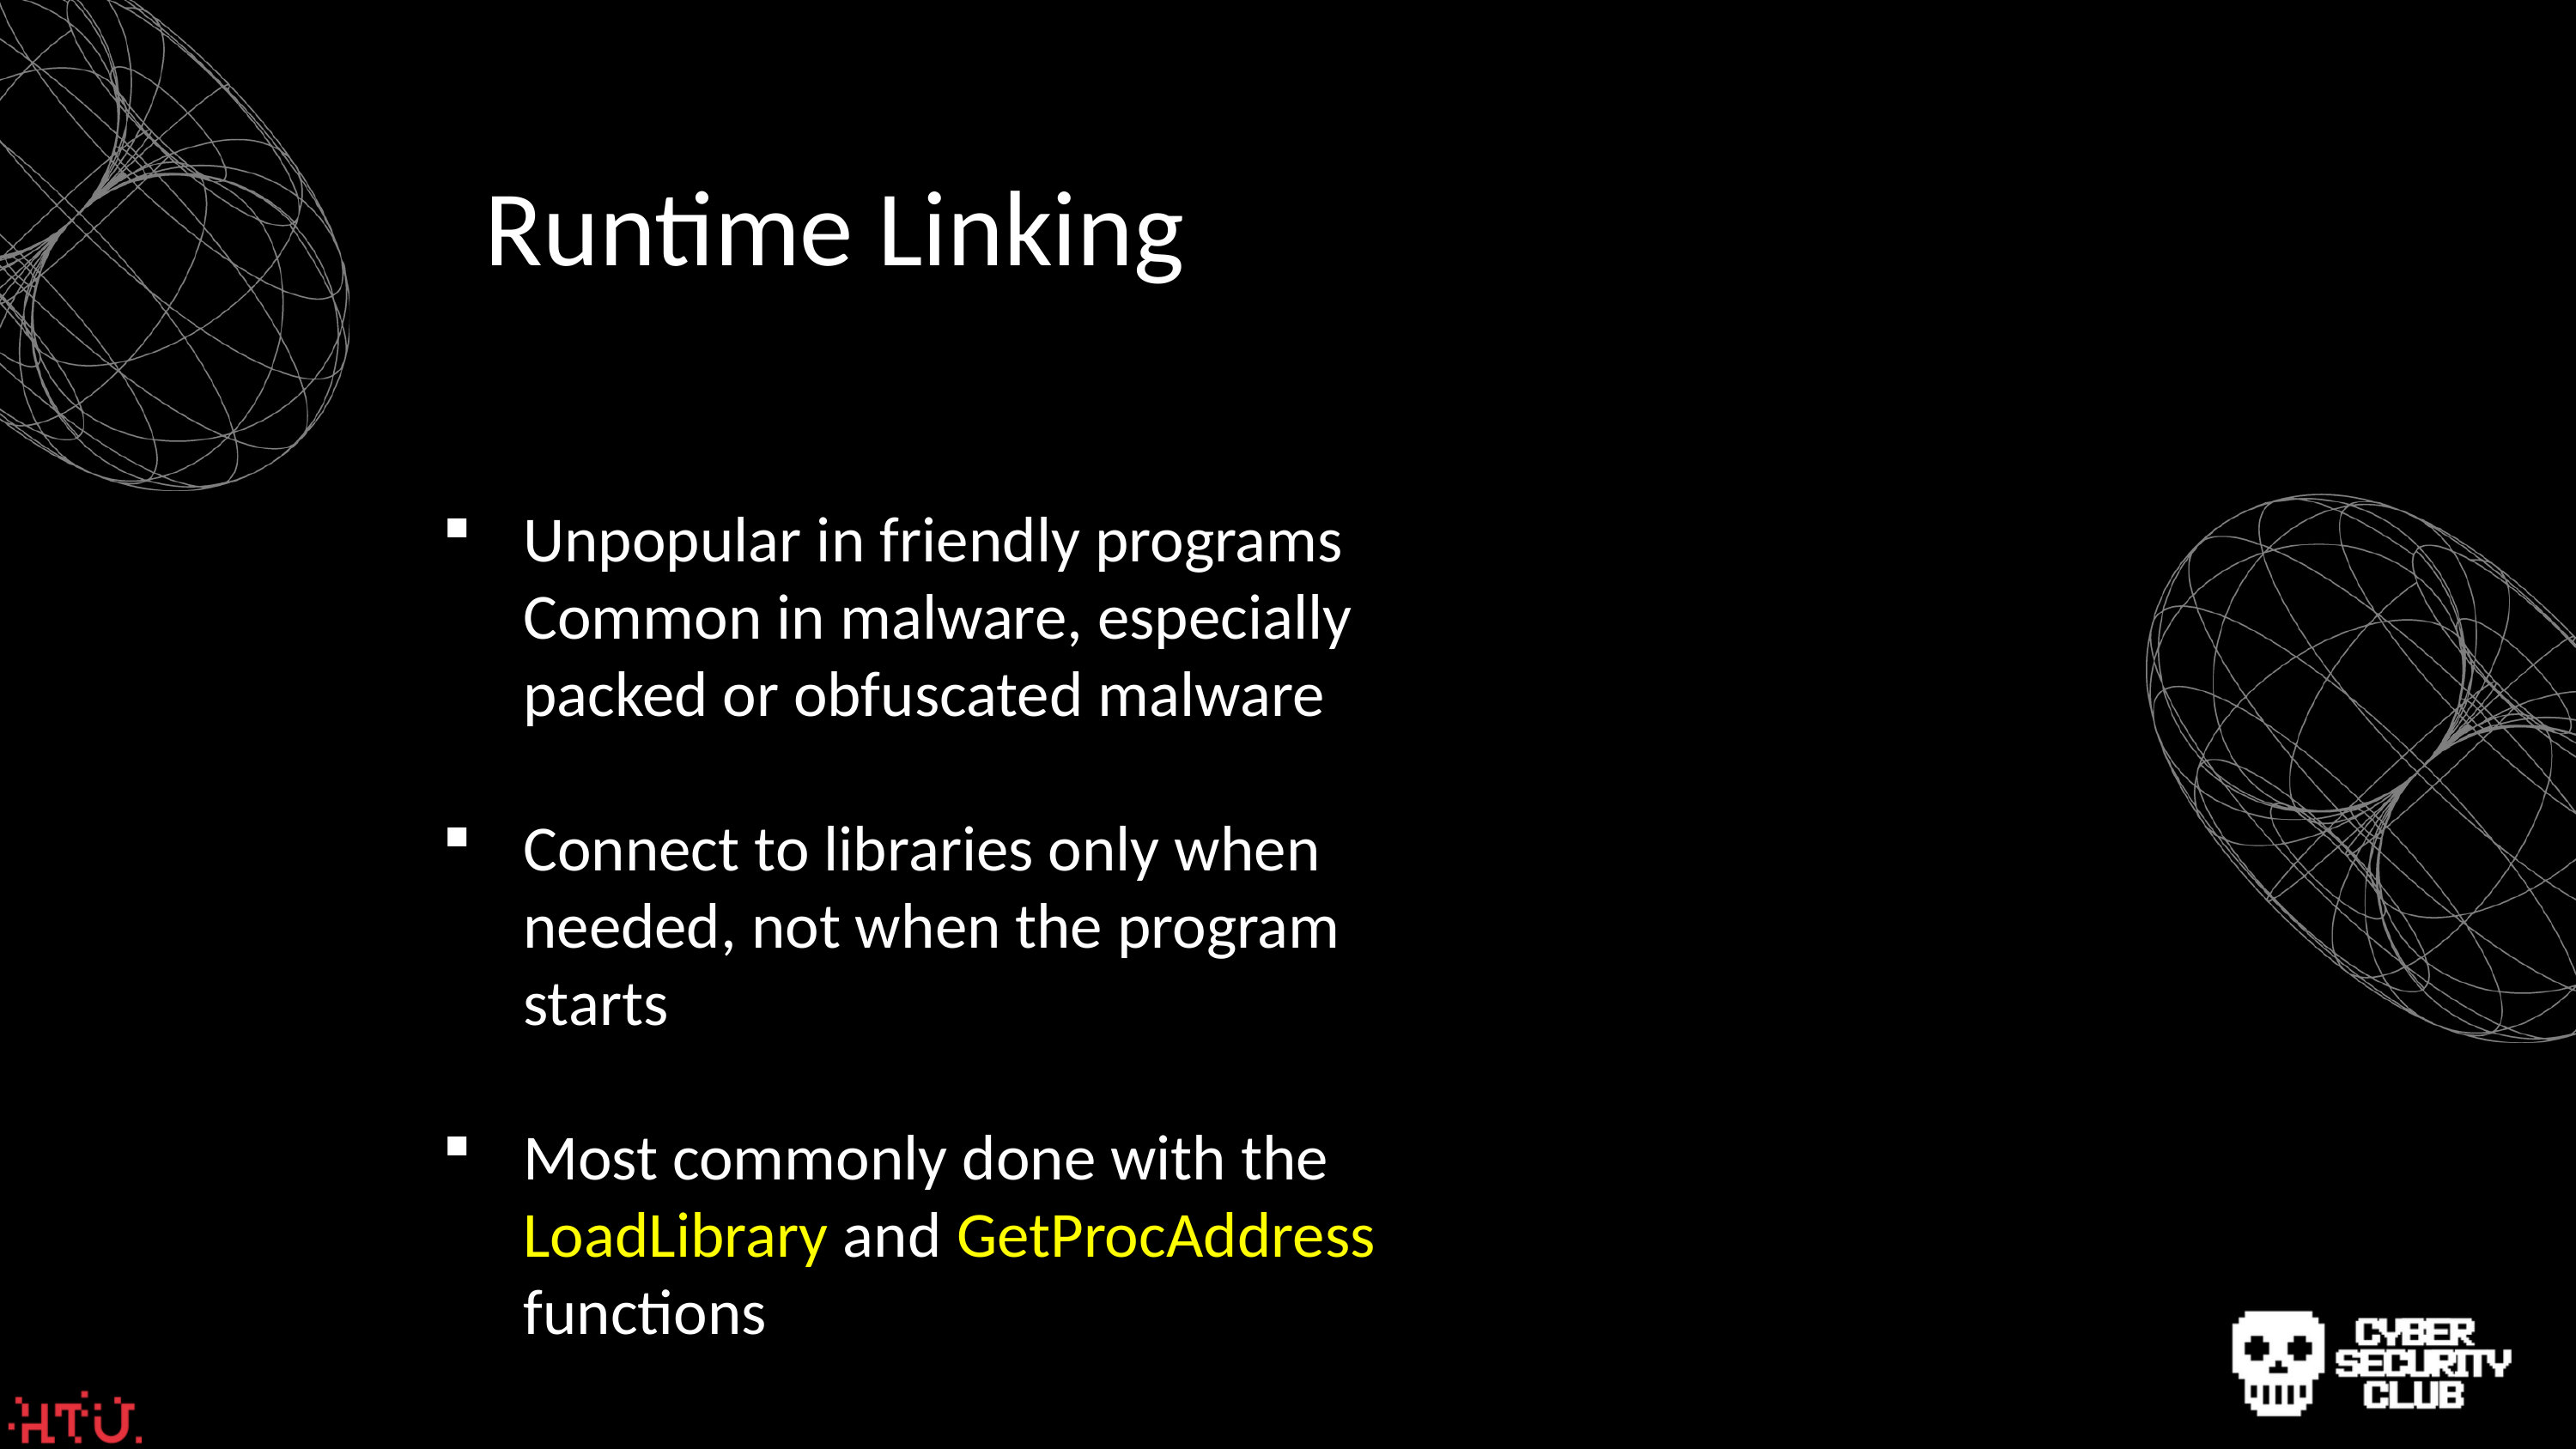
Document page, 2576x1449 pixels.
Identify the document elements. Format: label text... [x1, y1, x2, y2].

text_box Runtime Linking [471, 151, 1760, 294]
text_box [2224, 1303, 2516, 1421]
text_box [8, 1350, 143, 1449]
text_box [2146, 494, 2576, 1043]
text_box [0, 0, 350, 491]
text_box Unpopular in friendly programs Common in malware, especially packed or obfuscated malware Connect to libraries only when needed, not when the program starts Most commonly done with the LoadLibrary and GetProcAddress functions [429, 490, 1396, 1354]
